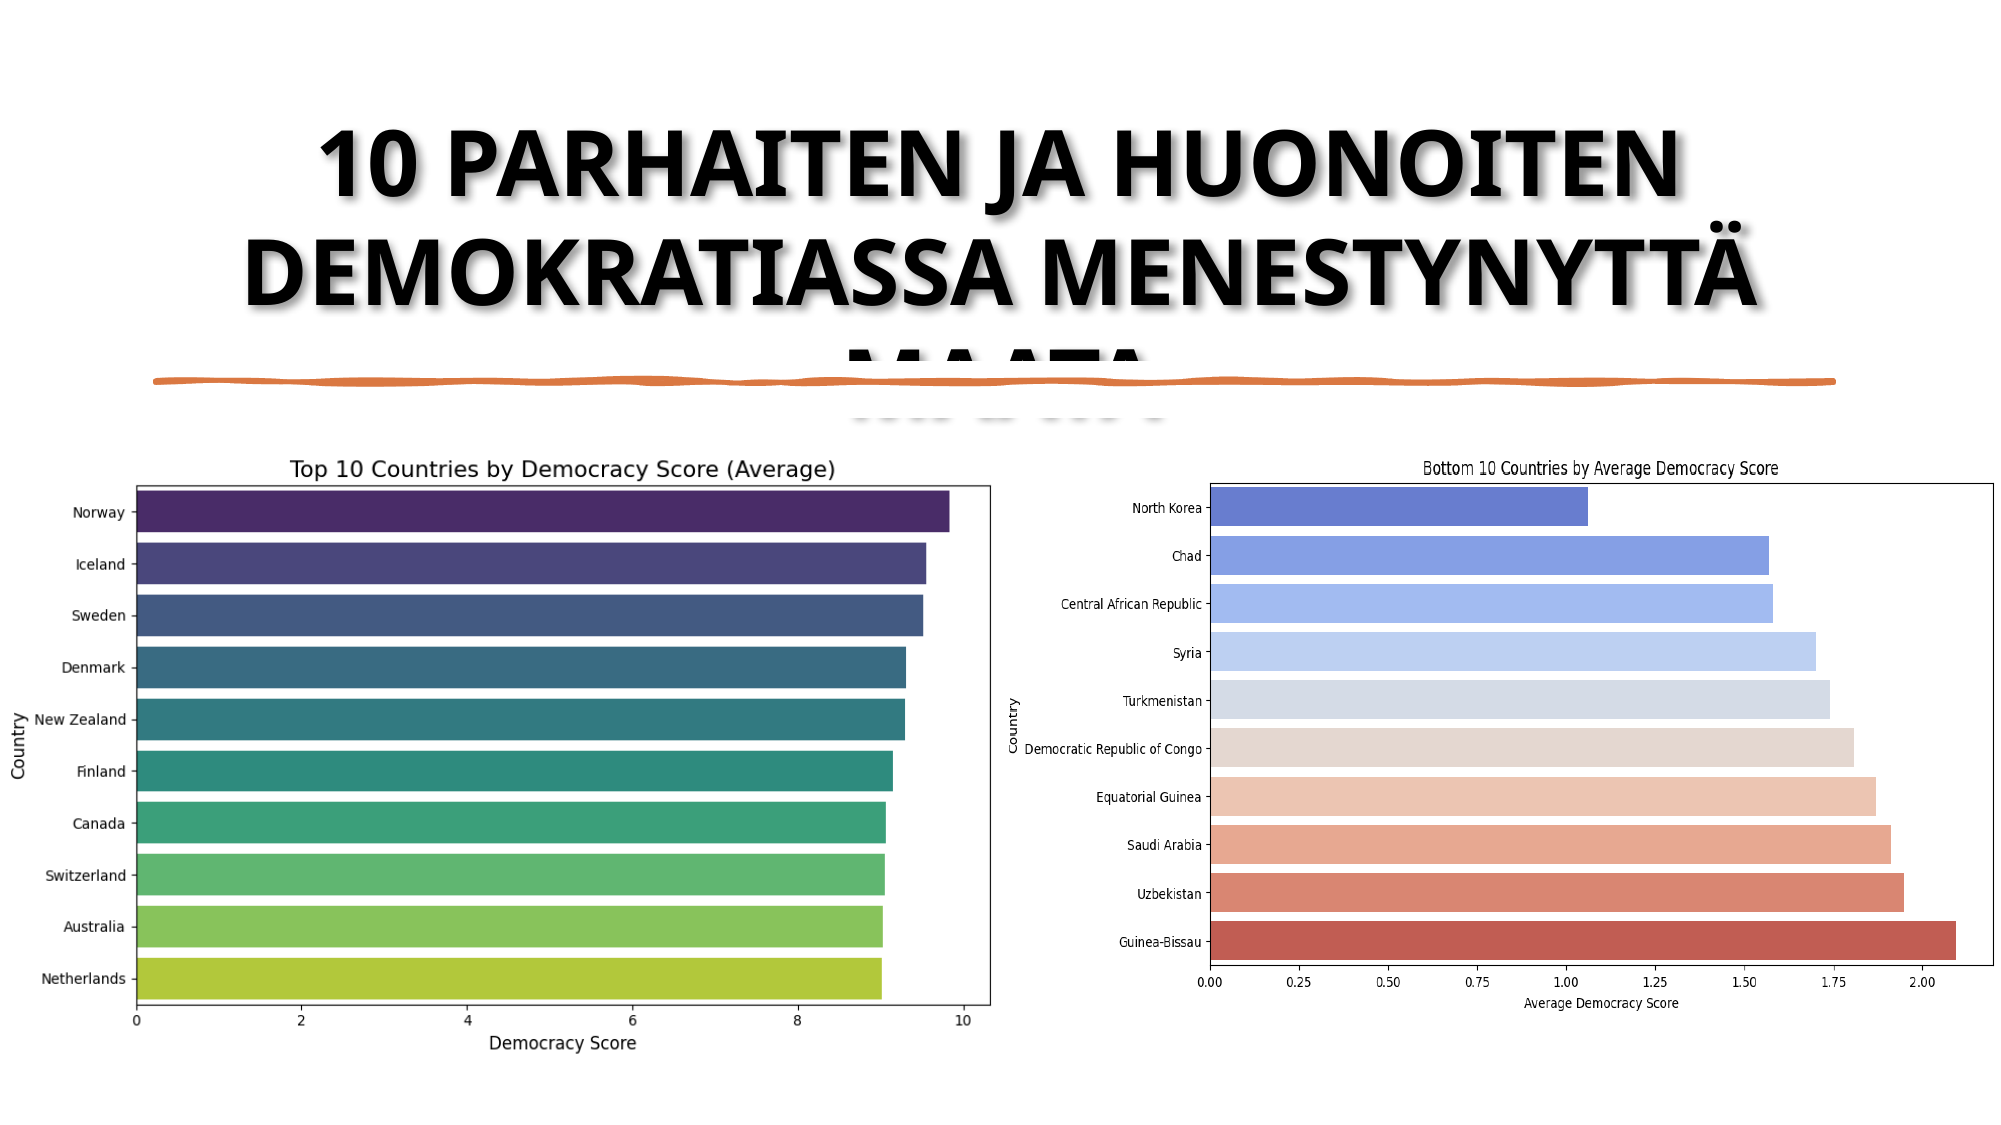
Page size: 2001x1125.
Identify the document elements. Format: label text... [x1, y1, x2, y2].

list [0, 450, 1001, 1064]
picture [999, 450, 2000, 1021]
picture [136, 360, 1863, 418]
text_box 10 PARHAITEN JA HUONOITEN DEMOKRATIASSA MENESTYNYTTÄ MAATA [84, 96, 1916, 450]
